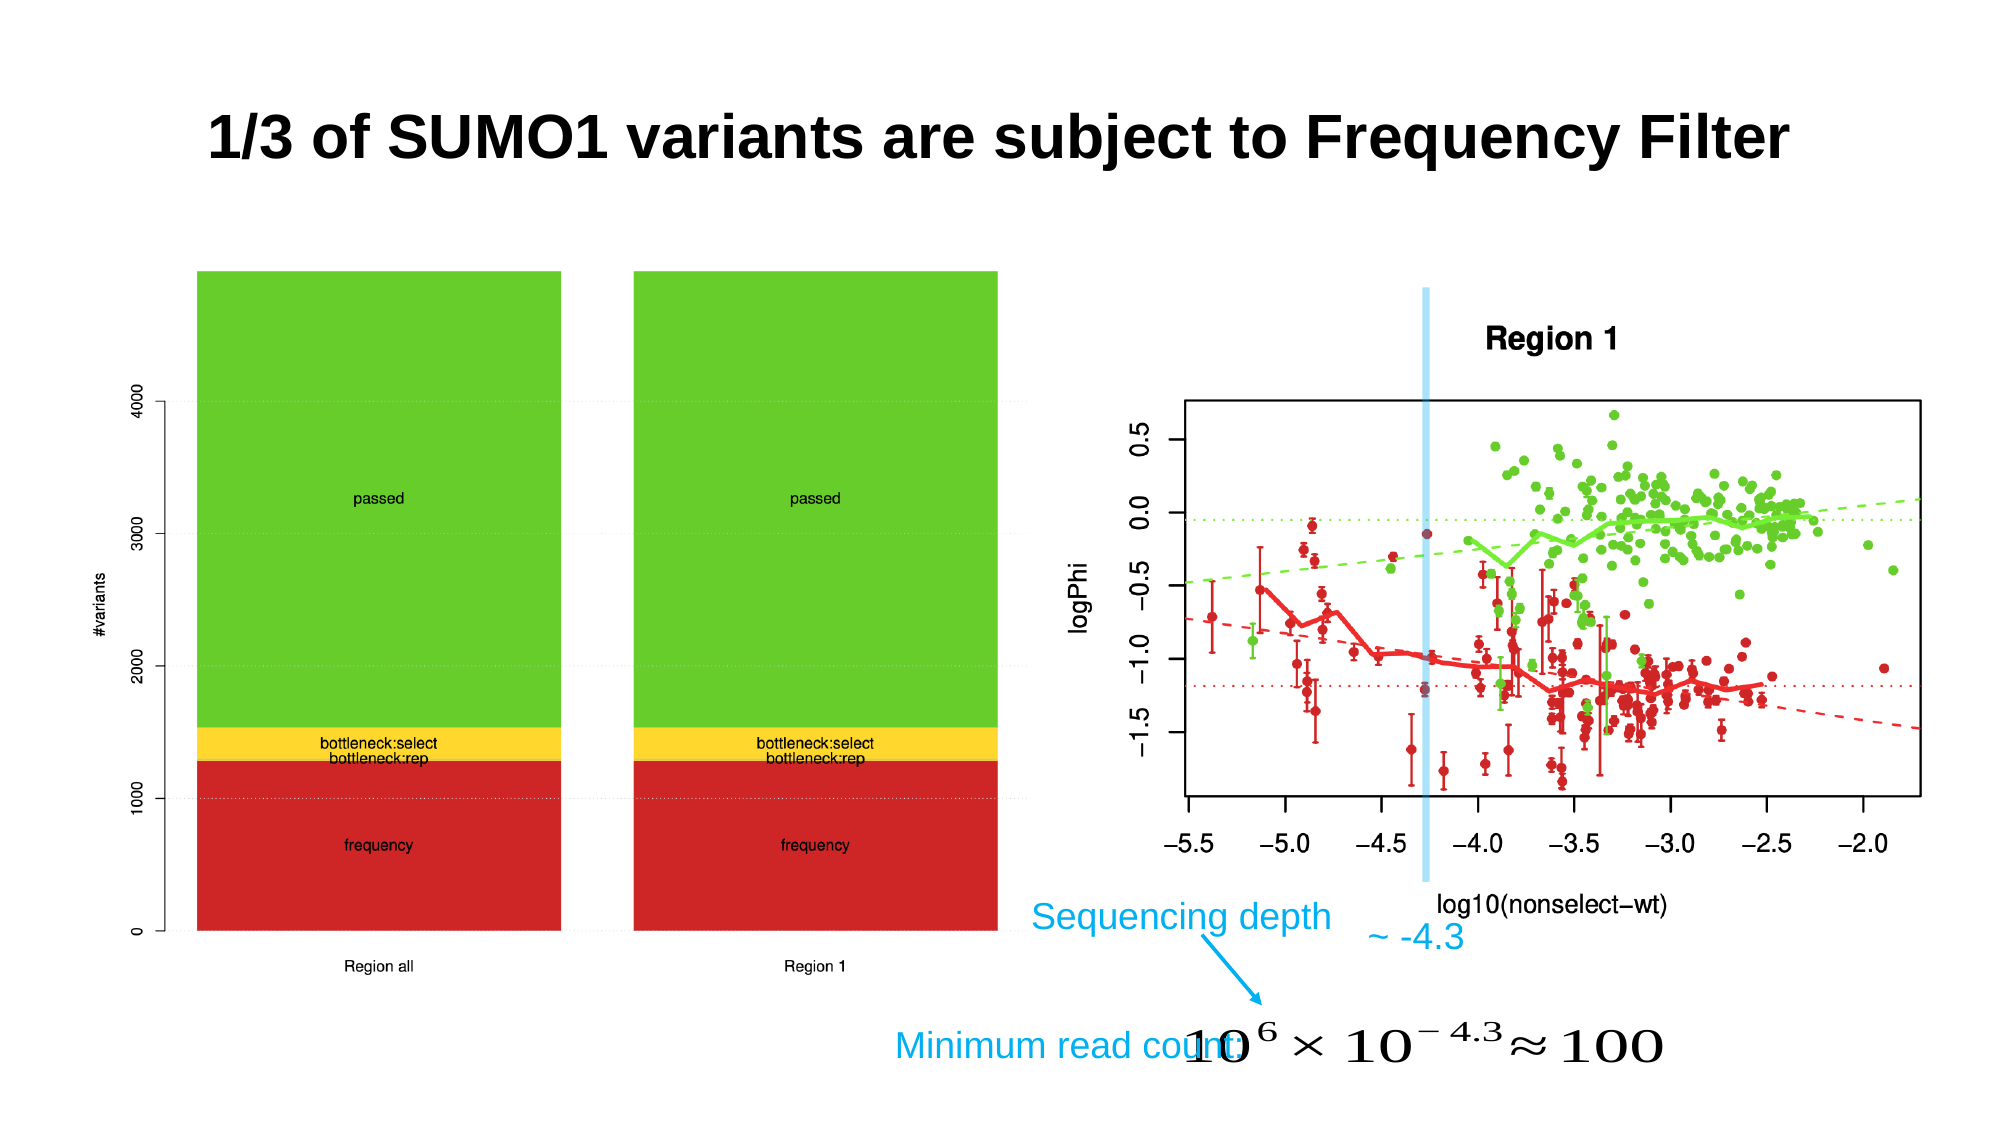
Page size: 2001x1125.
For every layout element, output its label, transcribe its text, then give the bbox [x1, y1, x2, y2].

text_box Minimum read count: [880, 1013, 1481, 1074]
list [73, 252, 1048, 1003]
text_box ~ -4.3 [1352, 935, 1480, 965]
picture [1048, 320, 1952, 935]
text_box Sequencing depth [1048, 935, 1201, 944]
picture [1286, 912, 1295, 926]
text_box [1201, 934, 1262, 1006]
text_box Sequencing depth [1262, 935, 1348, 944]
picture [1213, 912, 1222, 926]
title 1/3 of SUMO1 variants are subject to Frequency Filter [137, 29, 1863, 247]
picture [1082, 912, 1091, 926]
